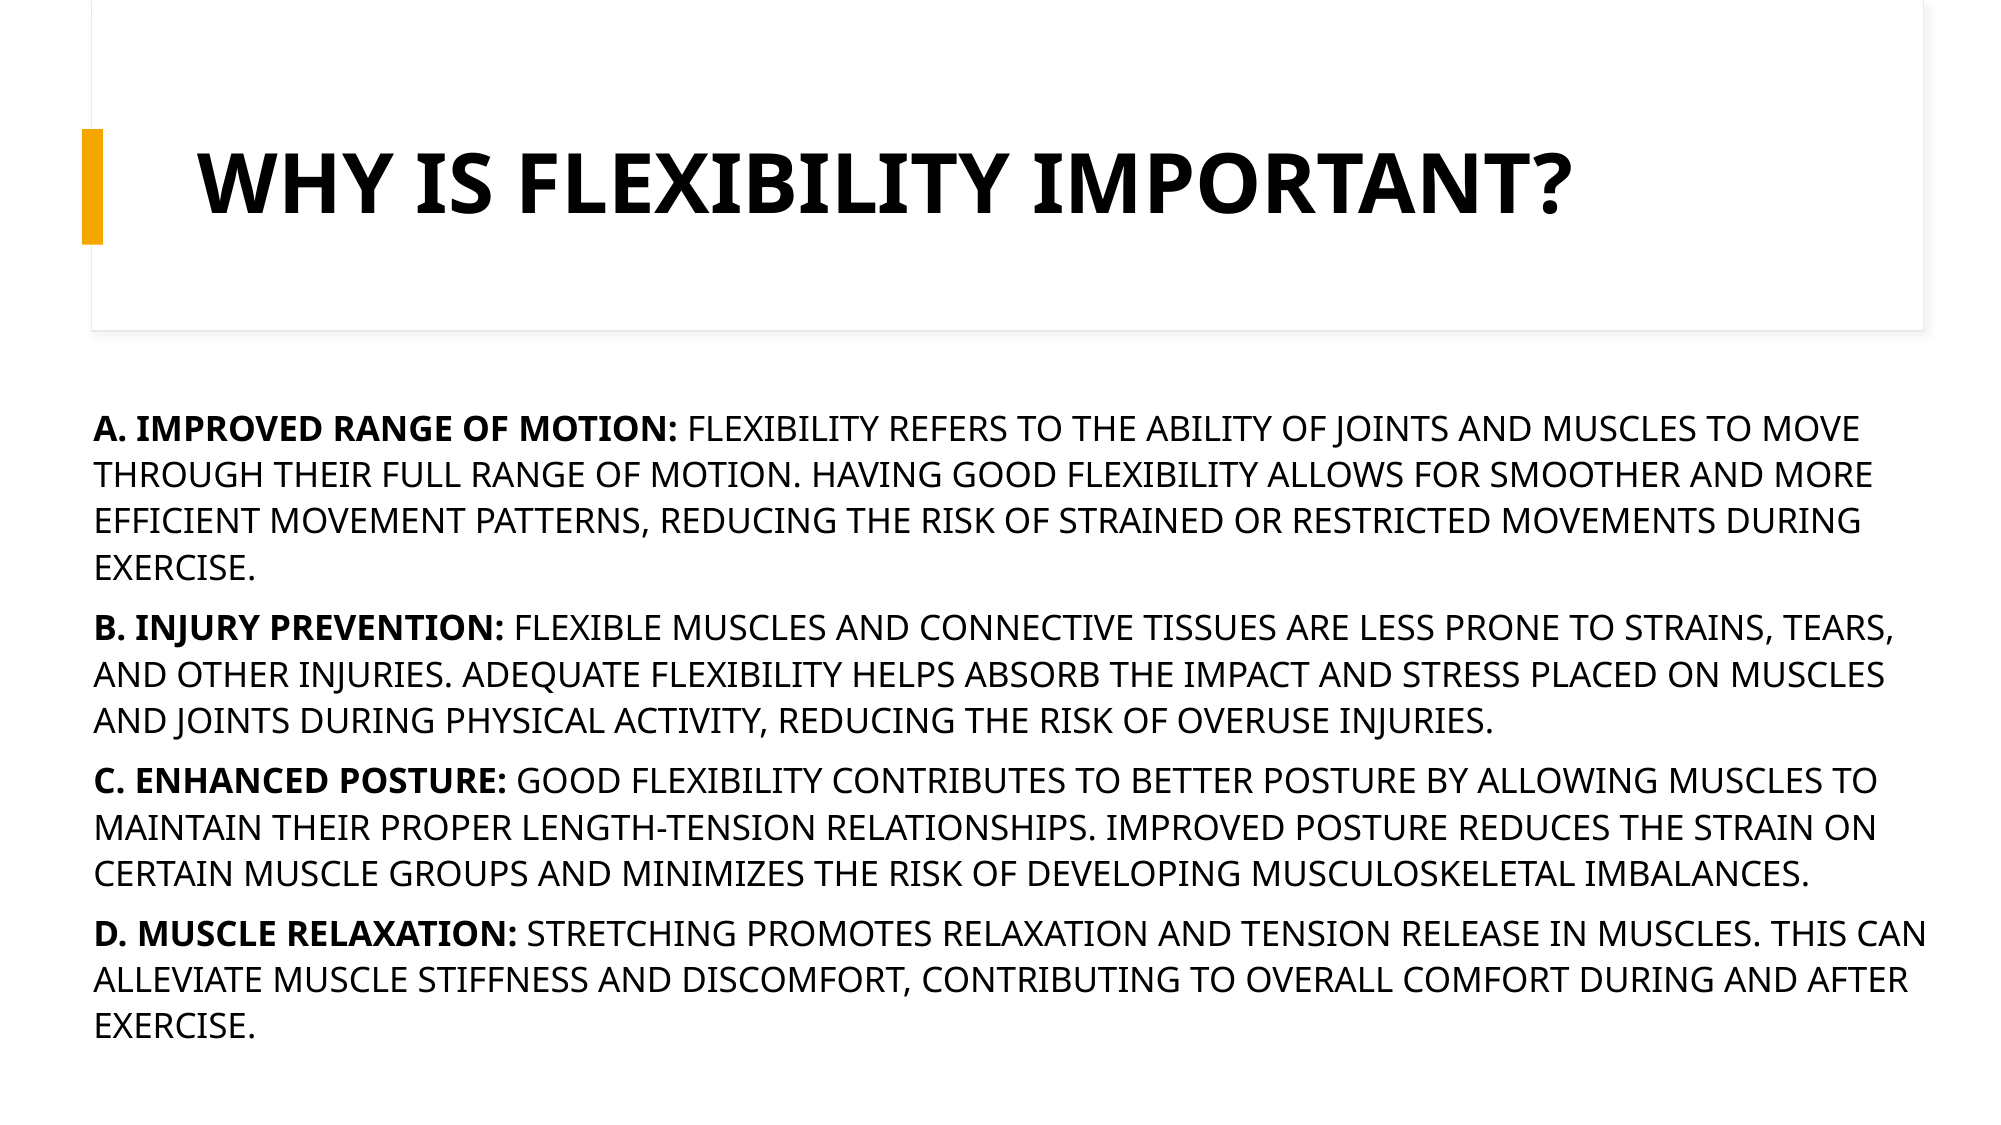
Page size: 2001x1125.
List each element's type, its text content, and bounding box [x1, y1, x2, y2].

title WHY IS FLEXIBILITY IMPORTANT? [183, 90, 1851, 284]
list A. IMPROVED RANGE OF MOTION: FLEXIBILITY REFERS TO THE ABILITY OF JOINTS AND MUSCLES TO MOVE THROUGH THEIR FULL RANGE OF MOTION. HAVING GOOD FLEXIBILITY ALLOWS FOR SMOOTHER AND MORE EFFICIENT MOVEMENT PATTERNS, REDUCING THE RISK OF STRAINED OR RESTRICTED MOVEMENTS DURING EXERCISE. B. INJURY PREVENTION: FLEXIBLE MUSCLES AND CONNECTIVE TISSUES ARE LESS PRONE TO STRAINS, TEARS, AND OTHER INJURIES. ADEQUATE FLEXIBILITY HELPS ABSORB THE IMPACT AND STRESS PLACED ON MUSCLES AND JOINTS DURING PHYSICAL ACTIVITY, REDUCING THE RISK OF OVERUSE INJURIES. C. ENHANCED POSTURE: GOOD FLEXIBILITY CONTRIBUTES TO BETTER POSTURE BY ALLOWING MUSCLES TO MAINTAIN THEIR PROPER LENGTH-TENSION RELATIONSHIPS. IMPROVED POSTURE REDUCES THE STRAIN ON CERTAIN MUSCLE GROUPS AND MINIMIZES THE RISK OF DEVELOPING MUSCULOSKELETAL IMBALANCES. D. MUSCLE RELAXATION: STRETCHING PROMOTES RELAXATION AND TENSION RELEASE IN MUSCLES. THIS CAN ALLEVIATE MUSCLE STIFFNESS AND DISCOMFORT, CONTRIBUTING TO OVERALL COMFORT DURING AND AFTER EXERCISE. [78, 395, 1950, 1064]
